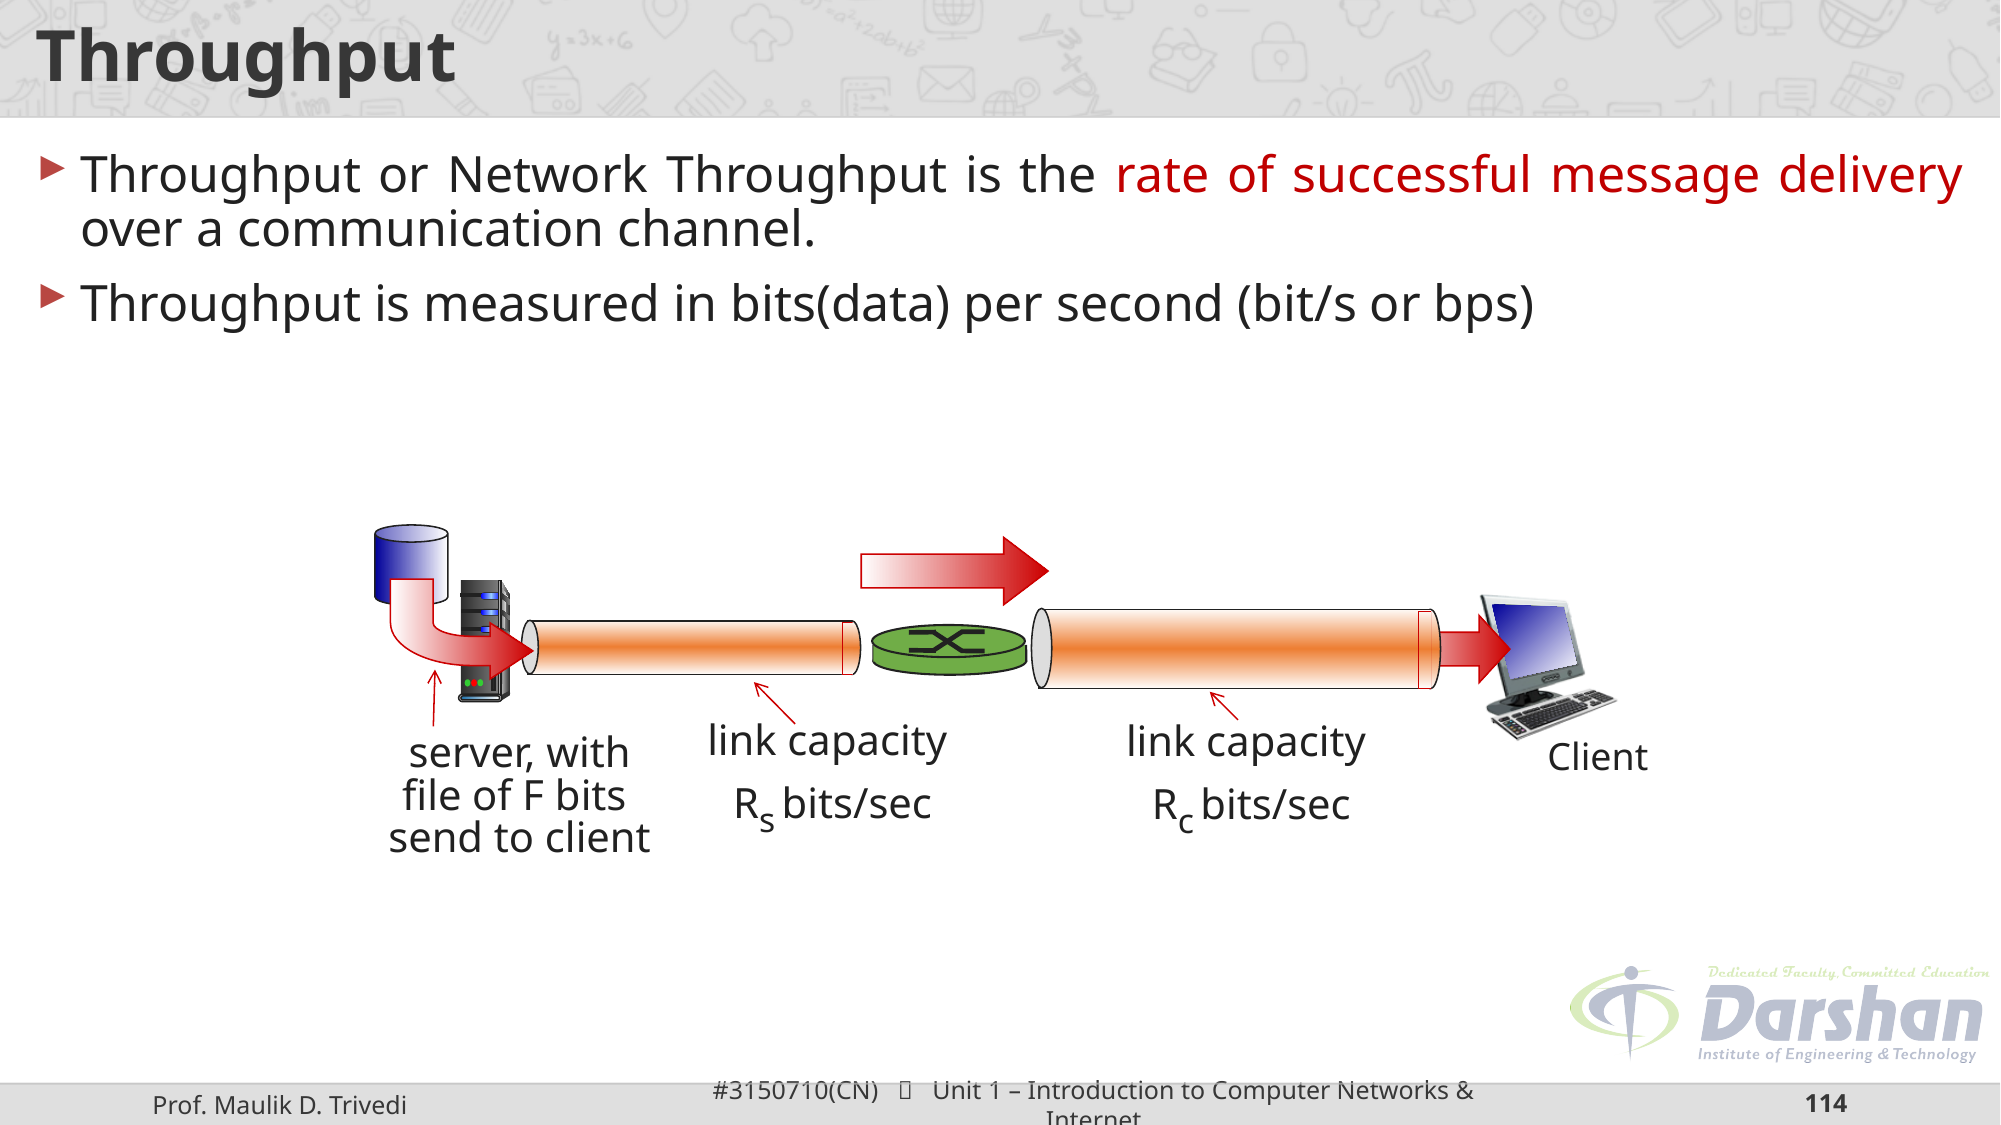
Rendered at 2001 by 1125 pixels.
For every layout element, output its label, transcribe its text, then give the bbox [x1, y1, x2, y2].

text_box server, with file of F bits send to client [373, 726, 666, 869]
text_box [511, 636, 521, 666]
title Throughput [0, 0, 2000, 117]
text_box [390, 579, 458, 665]
list Throughput or Network Throughput is the rate of successful message delivery over a communication channel. Throughput is measured in bits(data) per second (bit/s or bps) [21, 141, 1979, 1059]
text_box link capacity Rc bits/sec [1111, 715, 1381, 841]
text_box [458, 580, 511, 702]
text_box [1209, 691, 1239, 720]
text_box [374, 524, 448, 604]
text_box [427, 669, 442, 727]
text_box [753, 682, 796, 725]
text_box [861, 537, 1049, 605]
text_box Client [1532, 726, 1664, 786]
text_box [872, 624, 1027, 675]
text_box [1476, 588, 1651, 752]
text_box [1031, 608, 1441, 689]
text_box [1441, 632, 1476, 666]
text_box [521, 620, 861, 675]
text_box link capacity Rs bits/sec [692, 714, 962, 840]
